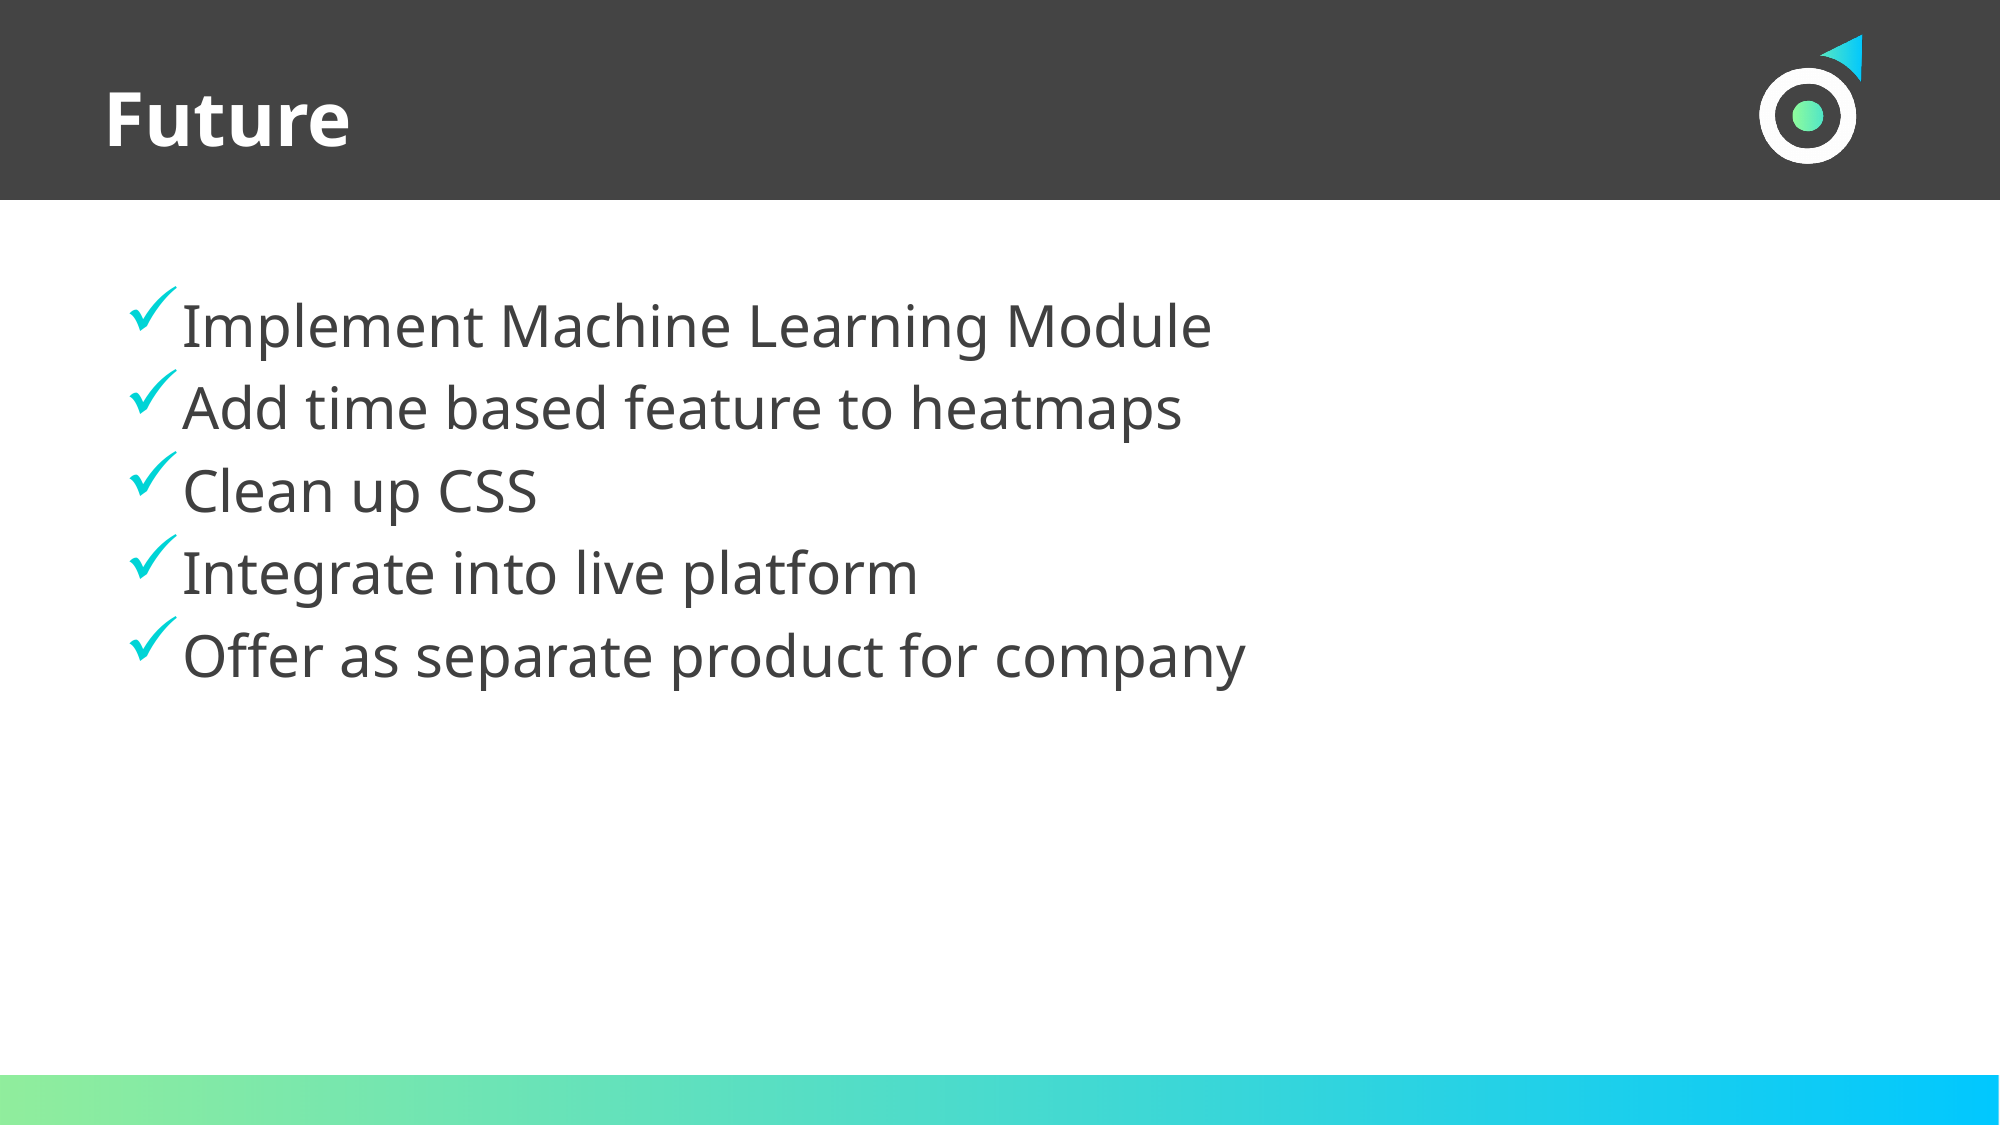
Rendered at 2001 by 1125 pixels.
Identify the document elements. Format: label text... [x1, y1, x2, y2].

picture [1821, 1075, 1831, 1125]
text_box Implement Machine Learning Module Add time based feature to heatmaps Clean up CSS Integrate into live platform Offer as separate product for company [109, 281, 1824, 737]
picture [0, 1075, 1811, 1125]
text_box Future [88, 63, 367, 169]
picture [0, 0, 2000, 200]
